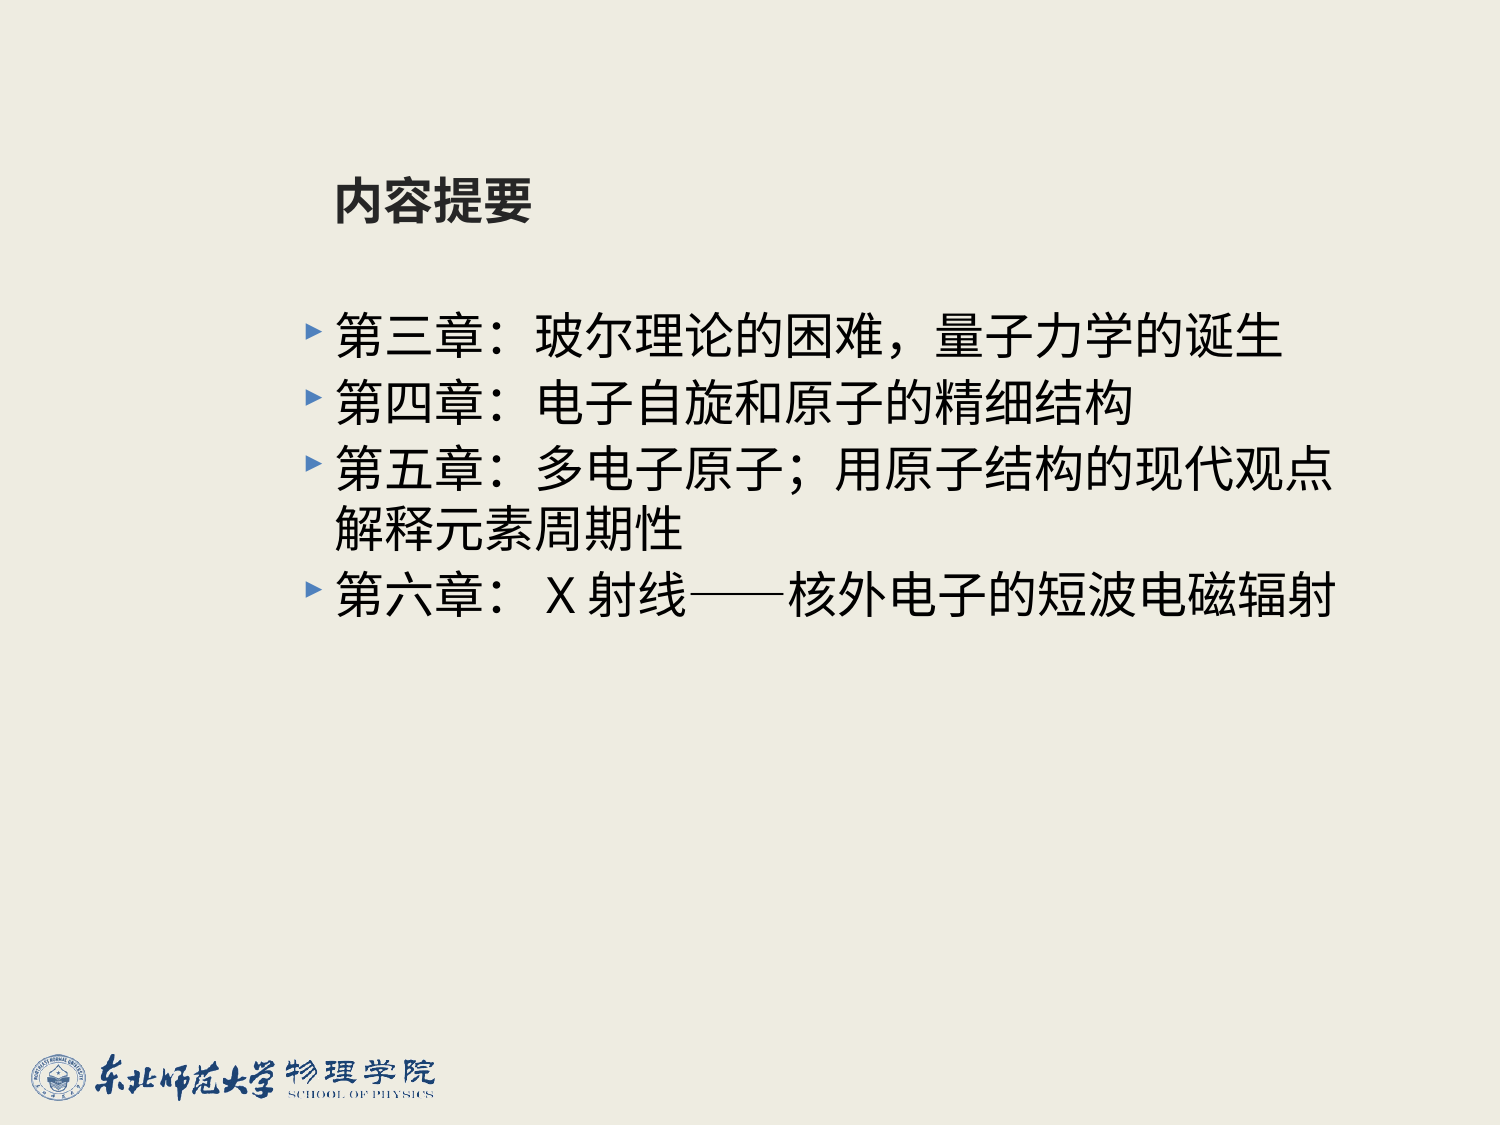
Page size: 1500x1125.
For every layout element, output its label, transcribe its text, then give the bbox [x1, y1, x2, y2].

picture [20, 1054, 440, 1101]
list 第三章：玻尔理论的困难，量子力学的诞生 第四章：电子自旋和原子的精细结构 第五章：多电子原子；用原子结构的现代观点解释元素周期性 第六章：X射线——核外电子的短波电磁辐射 [274, 297, 1356, 918]
title 内容提要 [319, 102, 1400, 298]
